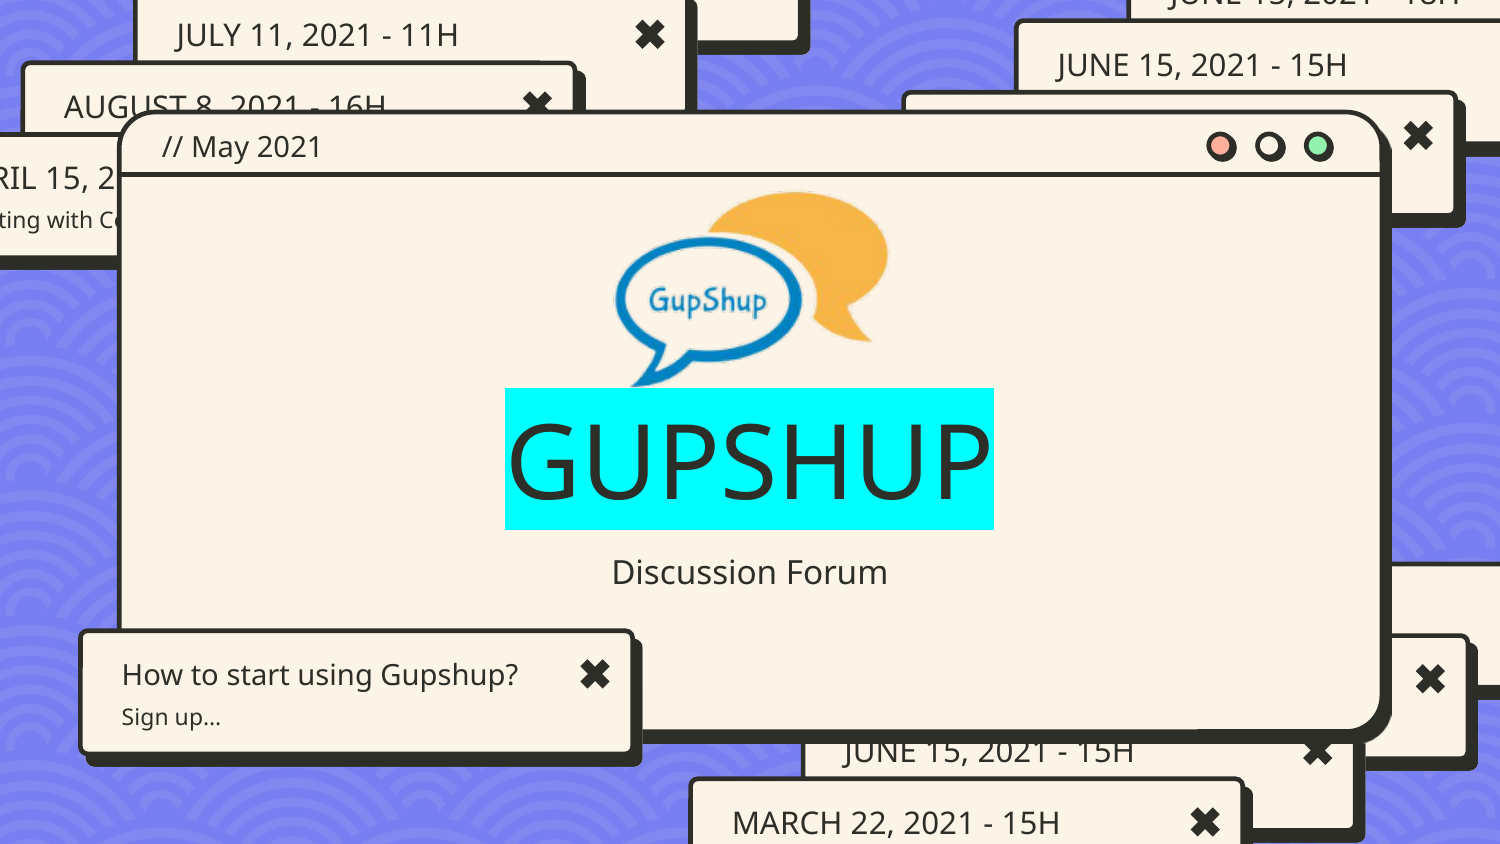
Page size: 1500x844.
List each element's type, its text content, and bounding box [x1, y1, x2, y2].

picture [565, 151, 935, 422]
picture [0, 0, 133, 132]
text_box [80, 630, 633, 755]
picture [1253, 700, 1500, 844]
picture [0, 270, 800, 844]
subtitle Discussion Forum [306, 531, 1194, 611]
picture [698, 0, 1126, 109]
text_box // May 2021 [146, 118, 741, 173]
picture [1392, 157, 1500, 561]
title GUPSHUP [161, 256, 1339, 536]
